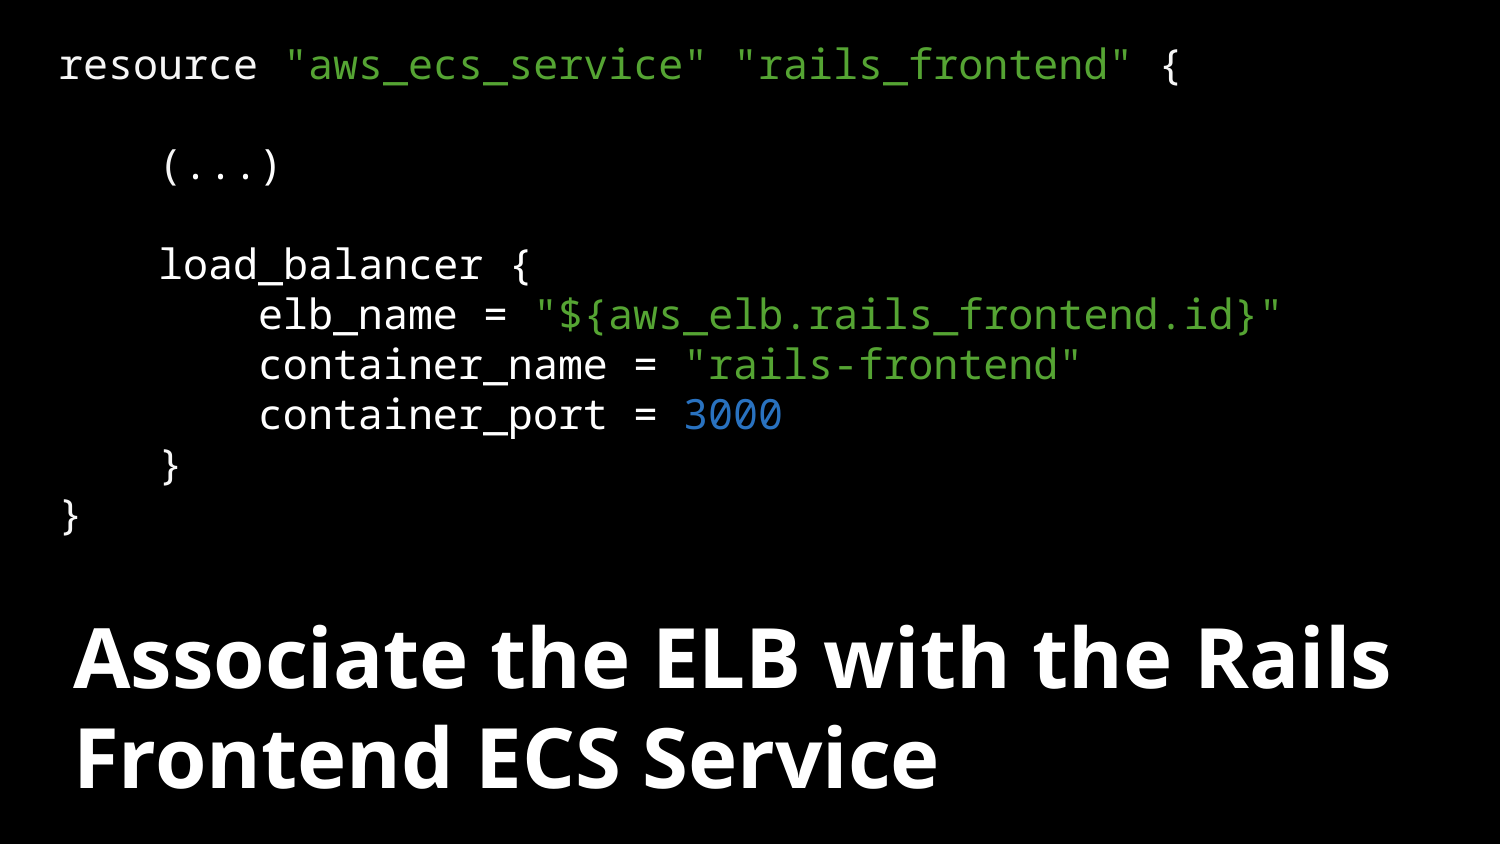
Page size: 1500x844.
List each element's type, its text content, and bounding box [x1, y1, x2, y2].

text_box Associate the ELB with the Rails Frontend ECS Service [0, 567, 1500, 844]
text_box resource "aws_ecs_service" "rails_frontend" { (...) load_balancer { elb_name = "${aws_elb.rails_frontend.id}" container_name = "rails-frontend" container_port = 3000 } } [0, 0, 1500, 567]
